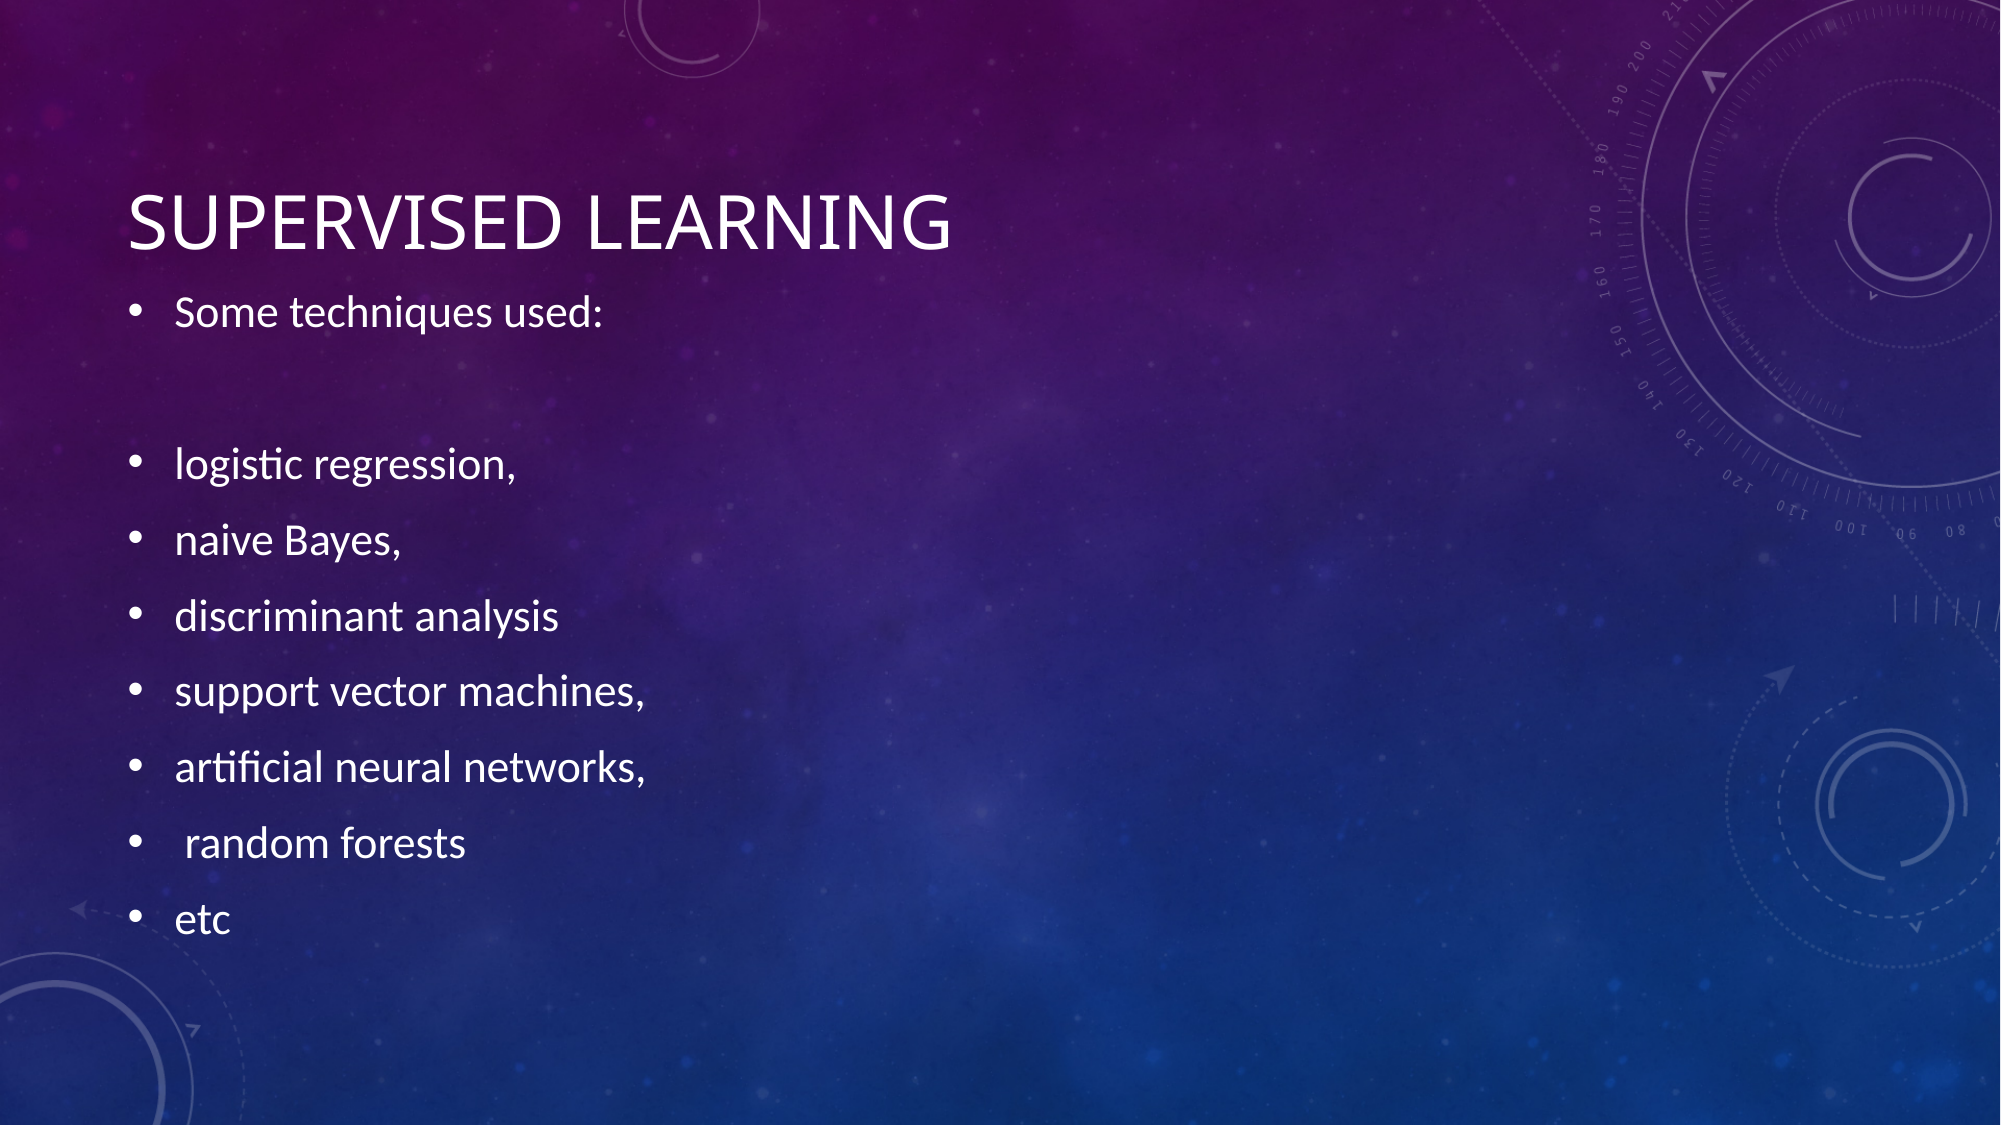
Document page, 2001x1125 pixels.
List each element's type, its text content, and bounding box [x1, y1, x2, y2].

title Supervised learning [112, 99, 1775, 339]
picture [0, 0, 2001, 1125]
list Some techniques used: logistic regression, naive Bayes, discriminant analysis support vector machines, artificial neural networks, random forests etc [112, 351, 1775, 950]
